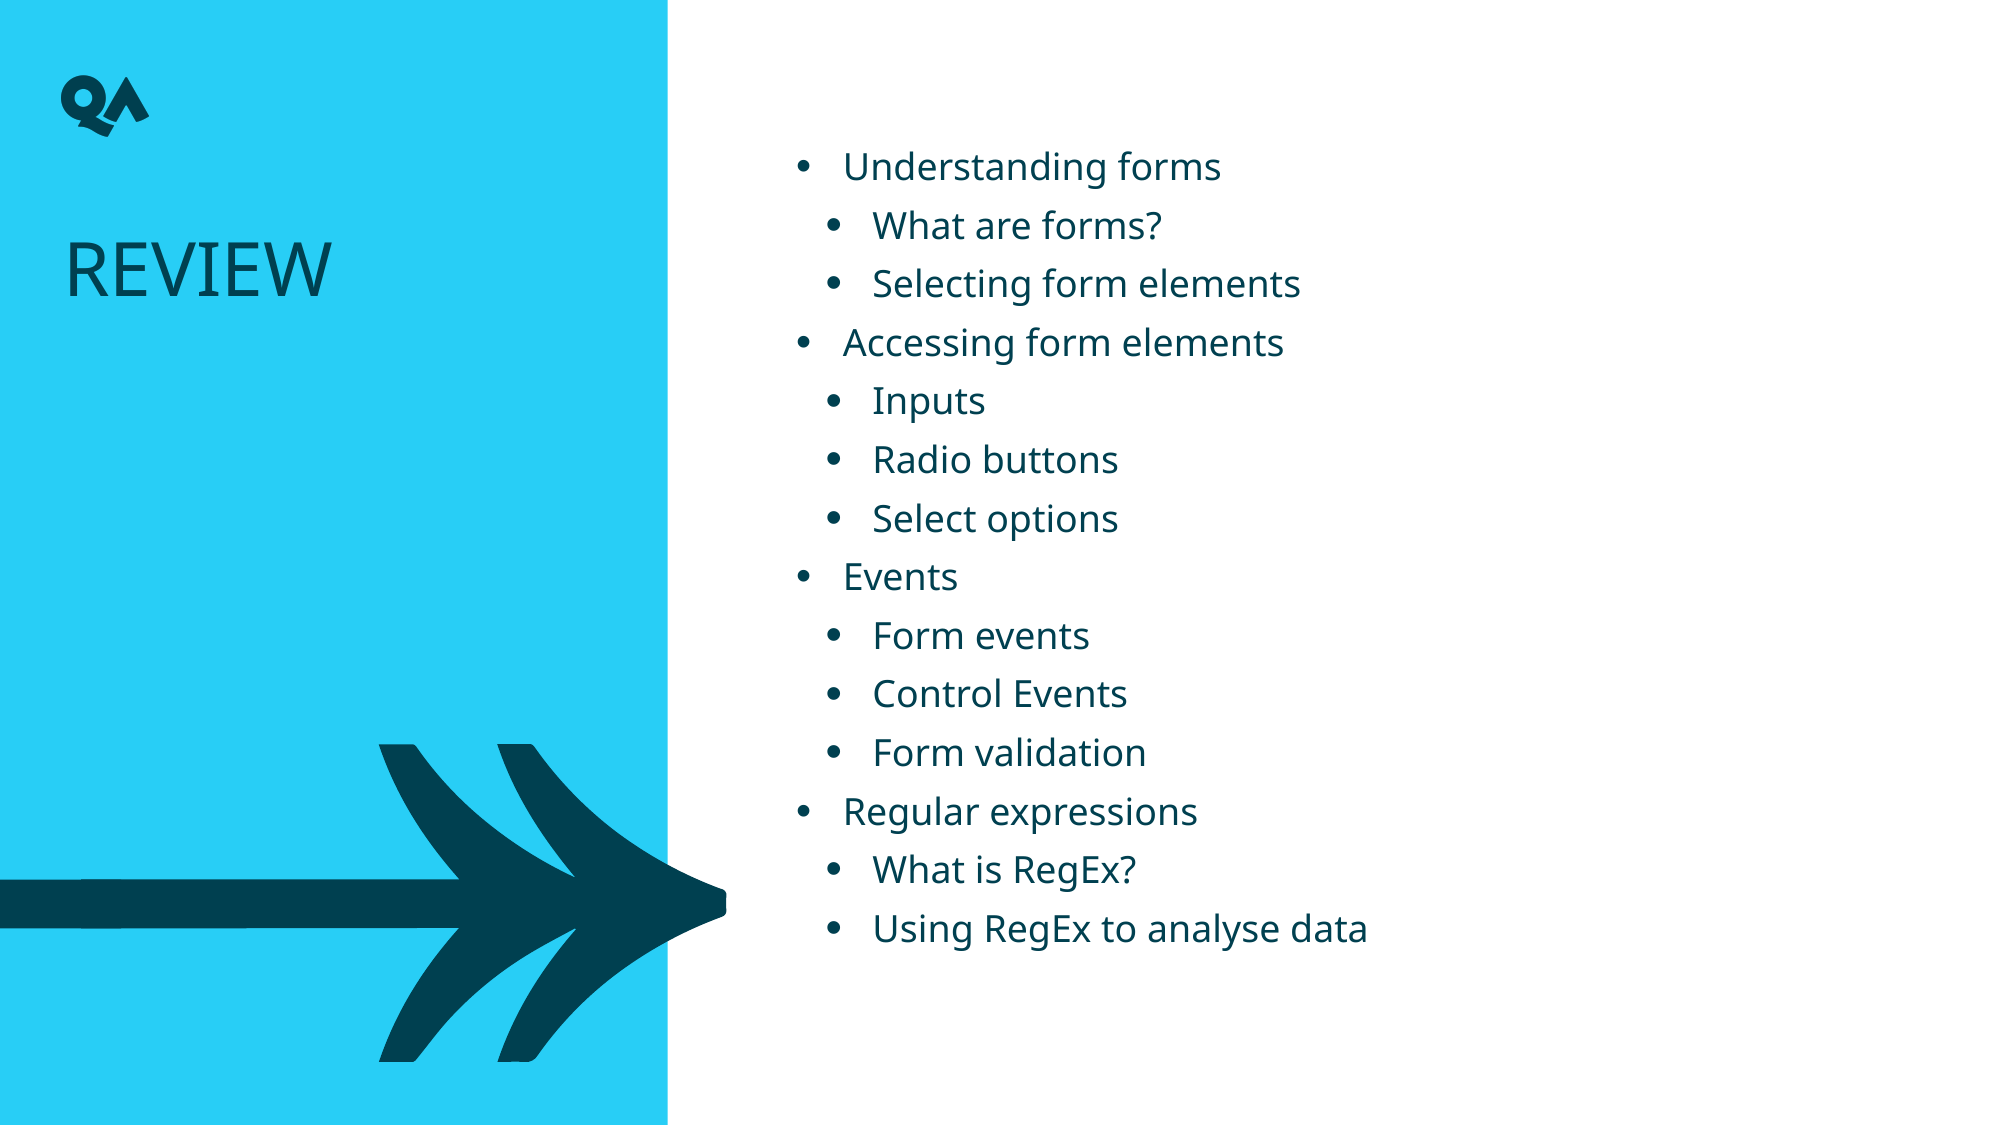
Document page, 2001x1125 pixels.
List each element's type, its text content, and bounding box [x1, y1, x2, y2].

list Review [63, 221, 628, 673]
list Understanding forms What are forms? Selecting form elements Accessing form elements Inputs Radio buttons Select options Events Form events Control Events Form validation Regular expressions What is RegEx? Using RegEx to analyse data [796, 143, 1907, 982]
picture [44, 61, 166, 148]
